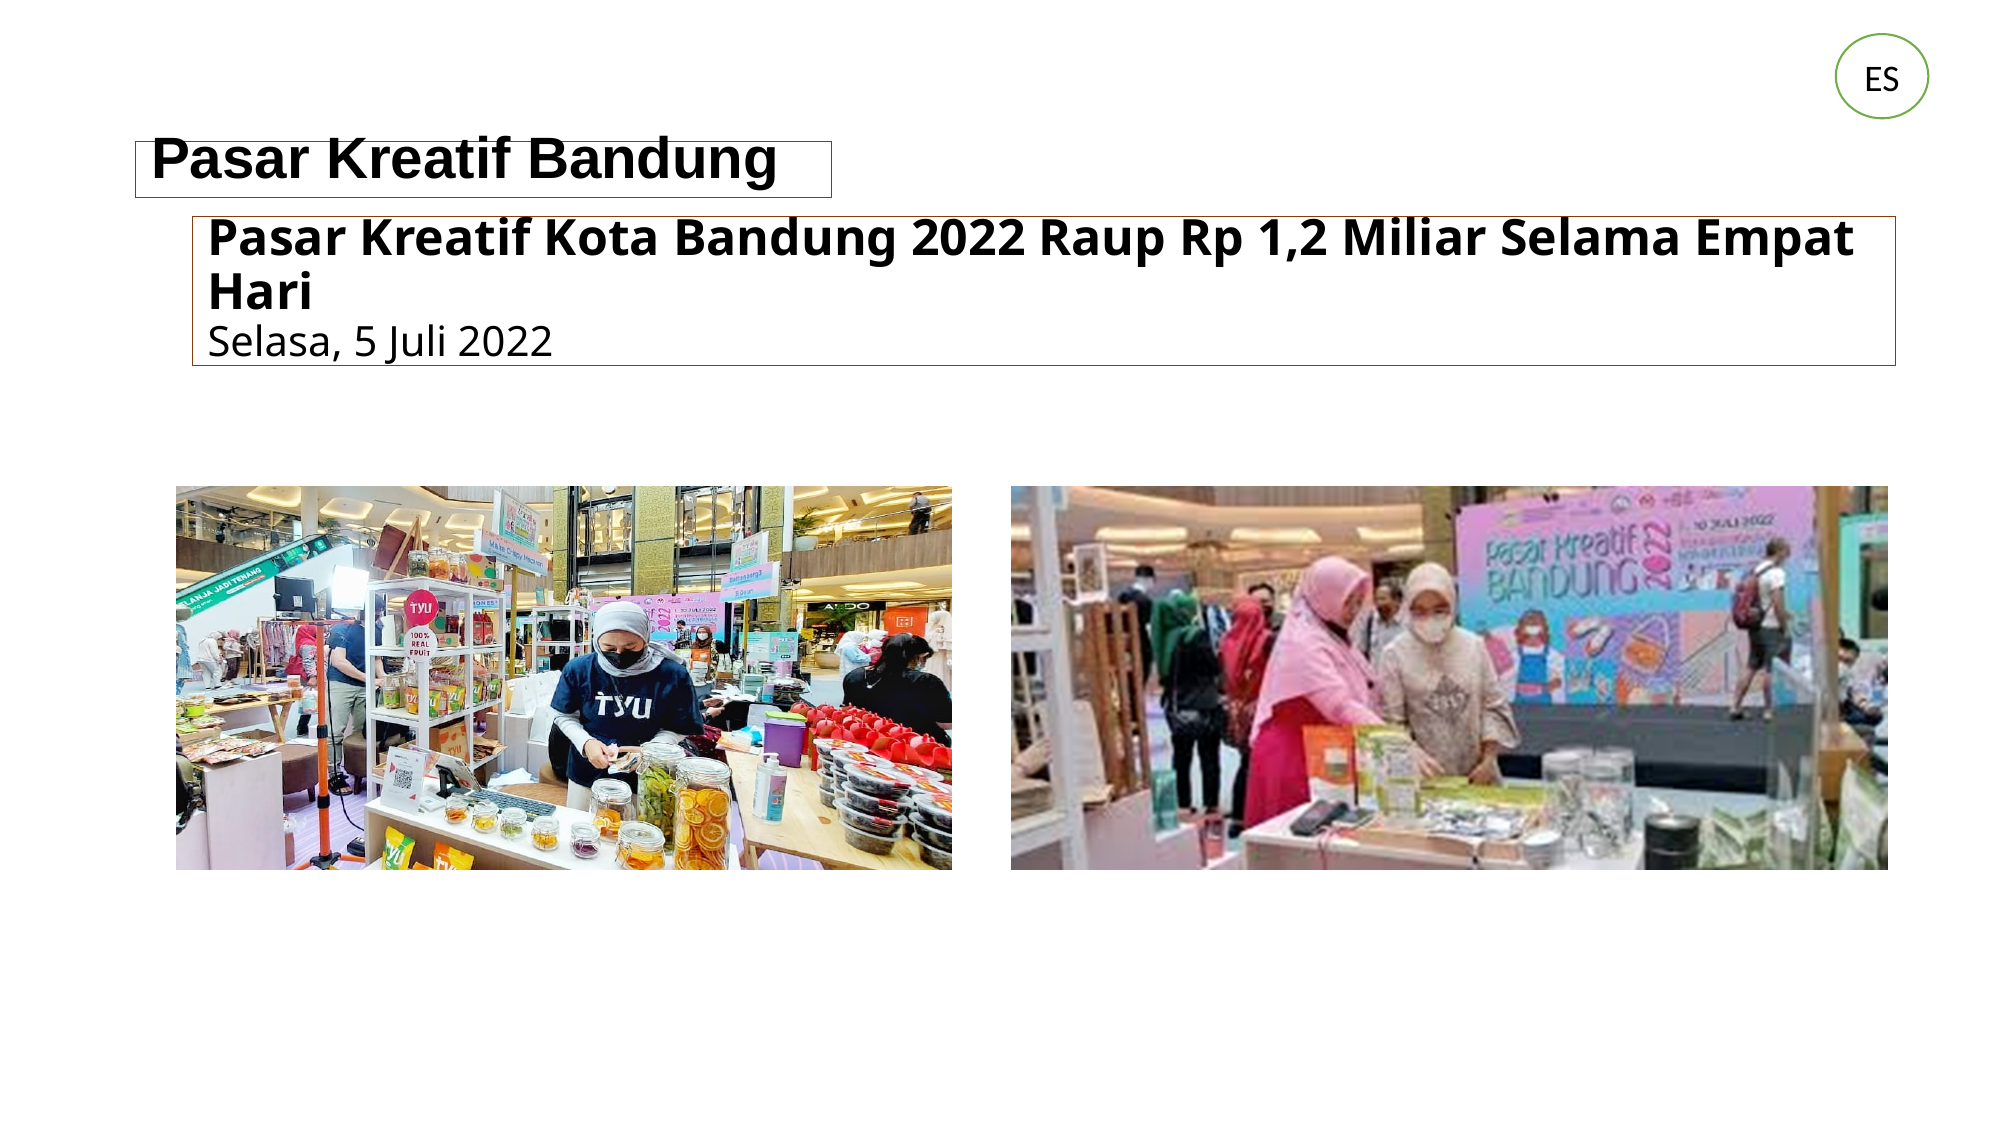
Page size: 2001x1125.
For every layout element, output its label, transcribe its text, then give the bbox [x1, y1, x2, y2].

text_box ES [1834, 33, 1930, 120]
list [176, 486, 952, 870]
text_box Pasar Kreatif Bandung [135, 141, 832, 198]
picture [1011, 486, 1888, 870]
title Pasar Kreatif Kota Bandung 2022 Raup Rp 1,2 Miliar Selama Empat Hari Selasa, 5 Juli 2022 [192, 216, 1896, 366]
